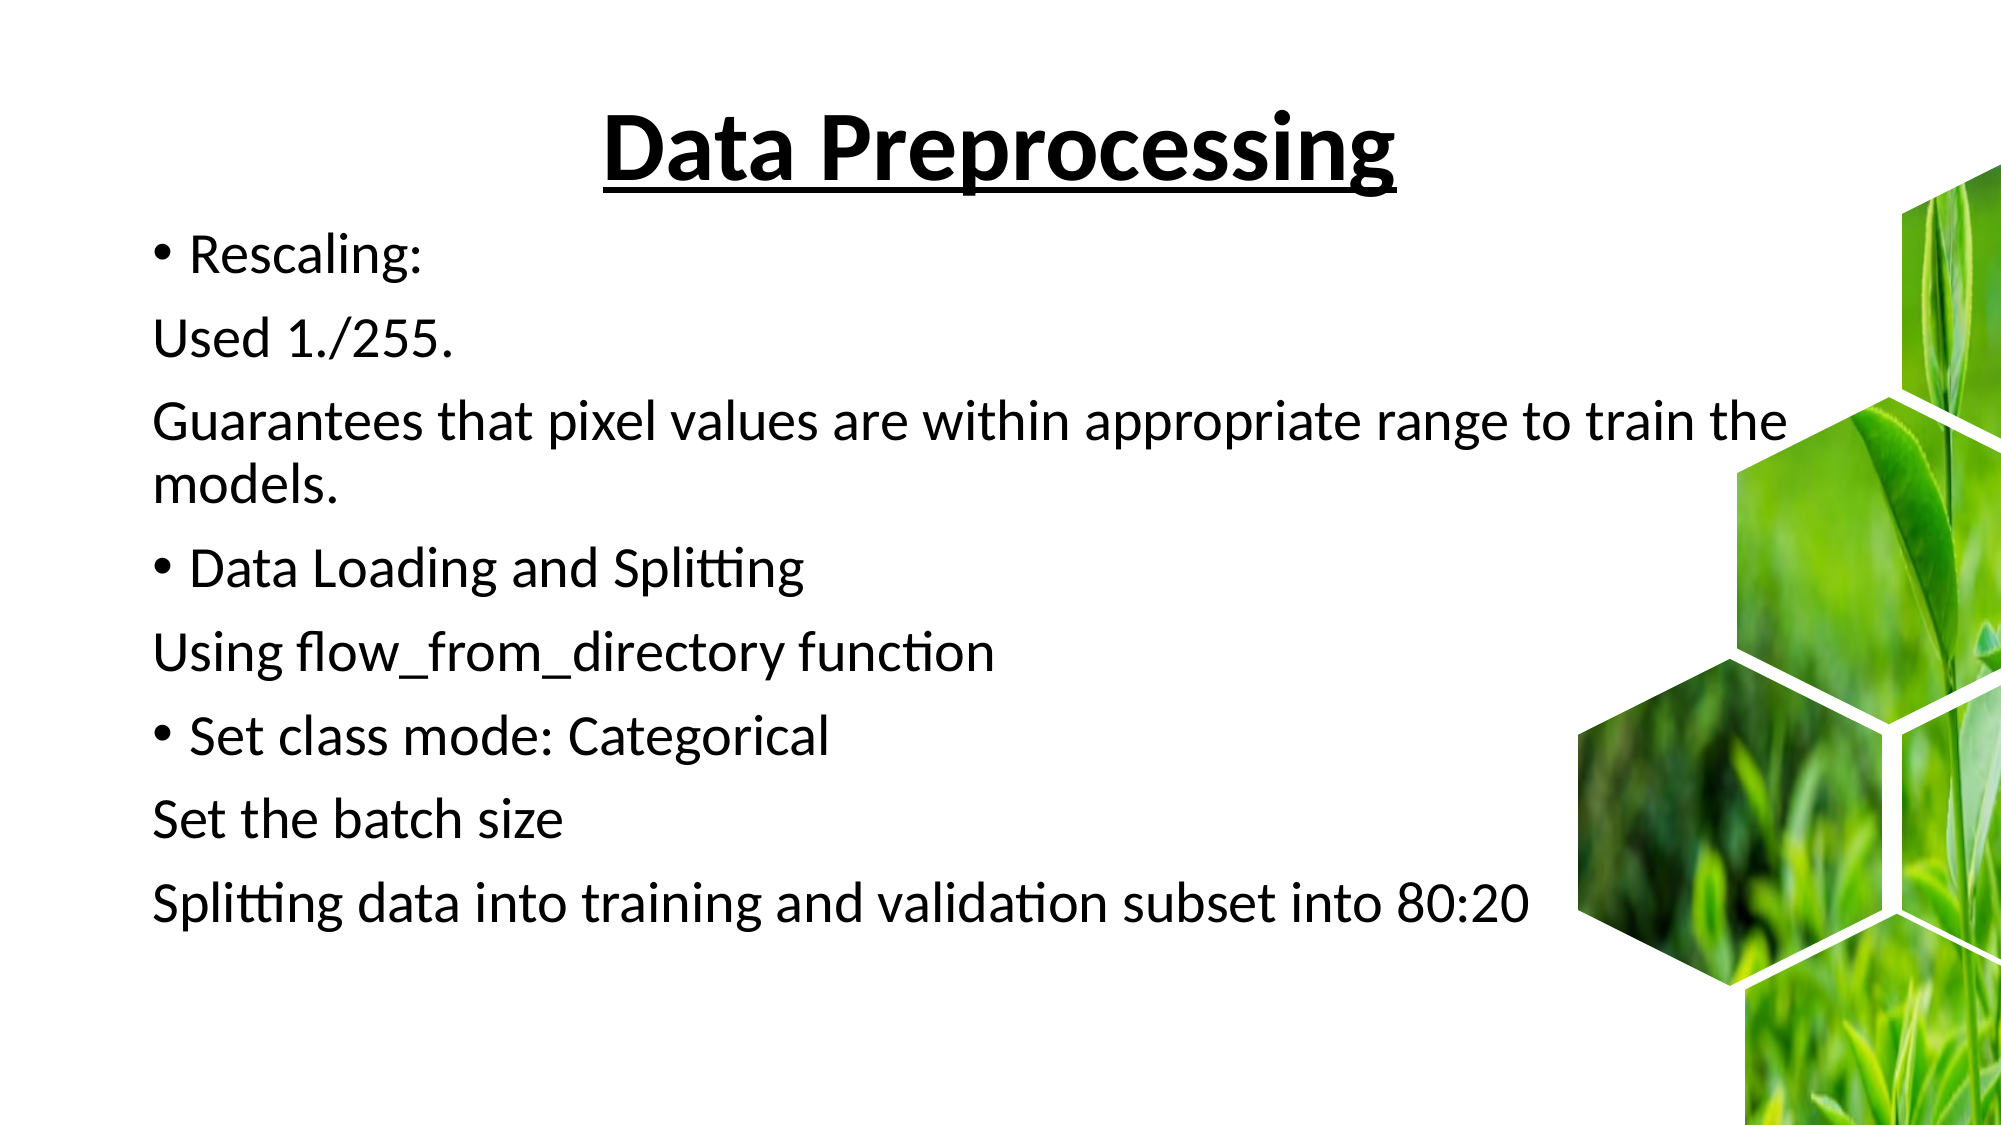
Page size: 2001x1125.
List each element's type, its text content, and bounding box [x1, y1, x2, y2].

text_box [1577, 657, 1883, 988]
text_box [1901, 684, 2000, 961]
text_box [1901, 163, 2000, 440]
list Data Preprocessing Rescaling: Used 1./255. Guarantees that pixel values are within appropriate range to train the models. Data Loading and Splitting Using flow_from_directory function Set class mode: Categorical Set the batch size Splitting data into training and validation subset into 80:20 [137, 86, 1863, 1014]
text_box [1744, 912, 2000, 1125]
text_box [1736, 396, 2000, 726]
